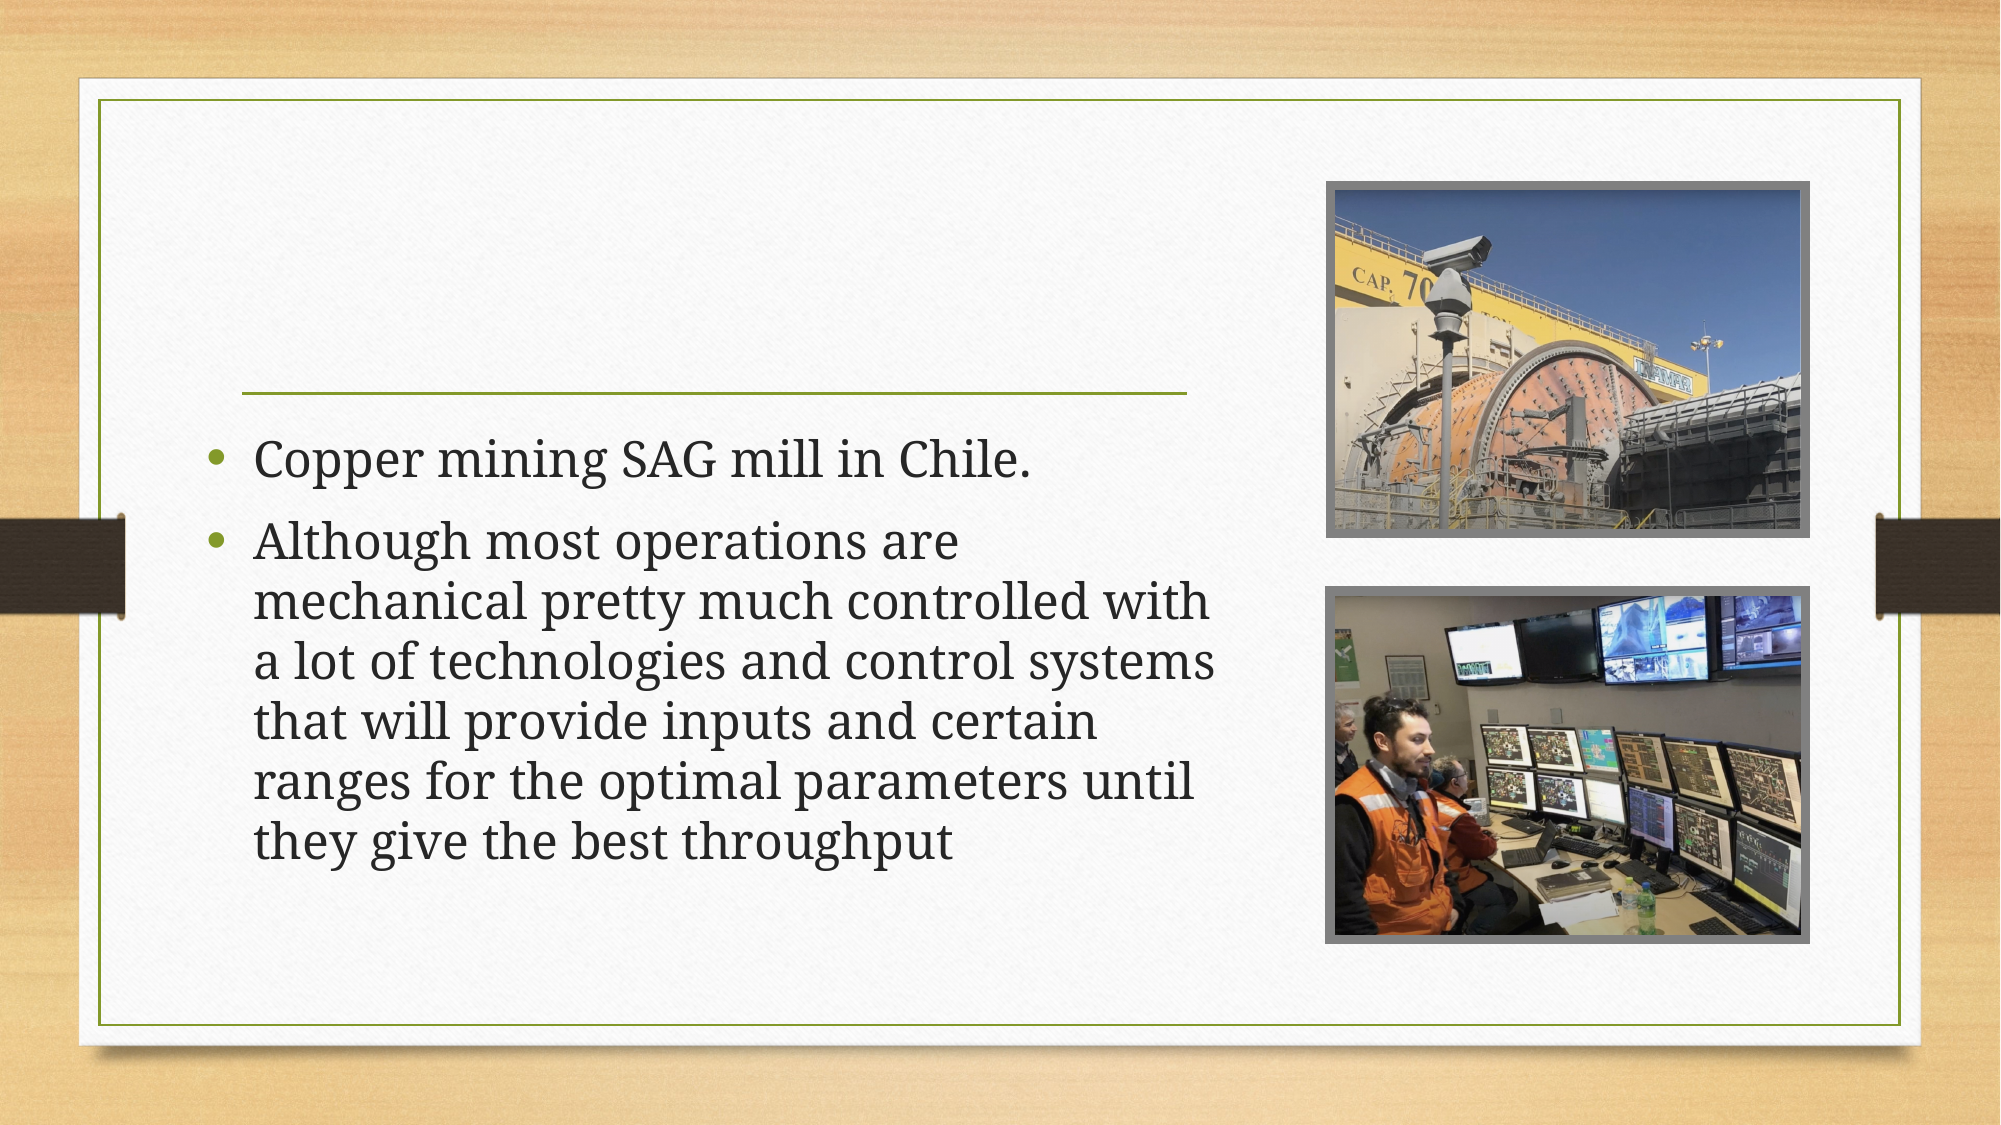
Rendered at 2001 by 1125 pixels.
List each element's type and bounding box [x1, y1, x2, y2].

picture [1334, 595, 1802, 935]
text_box [0, 0, 2000, 1125]
picture [1334, 189, 1801, 530]
